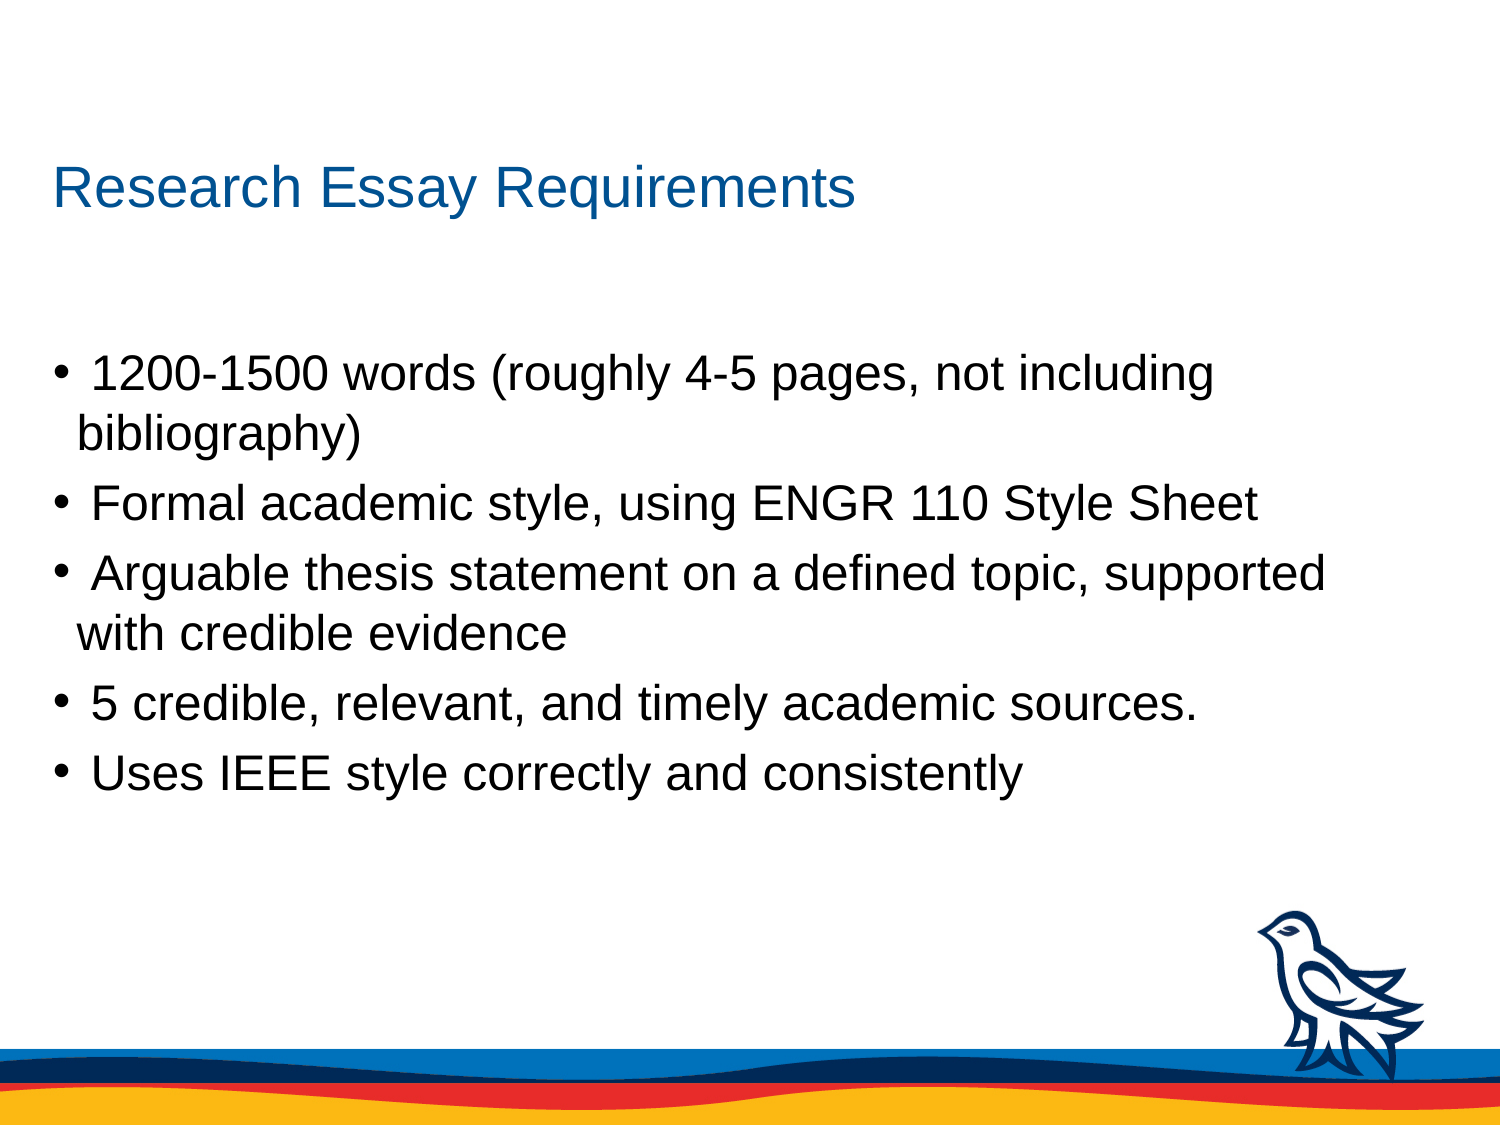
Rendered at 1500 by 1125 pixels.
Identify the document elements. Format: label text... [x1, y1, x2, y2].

list 1200-1500 words (roughly 4-5 pages, not including bibliography) Formal academic style, using ENGR 110 Style Sheet Arguable thesis statement on a defined topic, supported with credible evidence 5 credible, relevant, and timely academic sources. Uses IEEE style correctly and consistently [37, 333, 1426, 961]
picture [0, 0, 1500, 1125]
title Research Essay Requirements [37, 90, 1066, 279]
